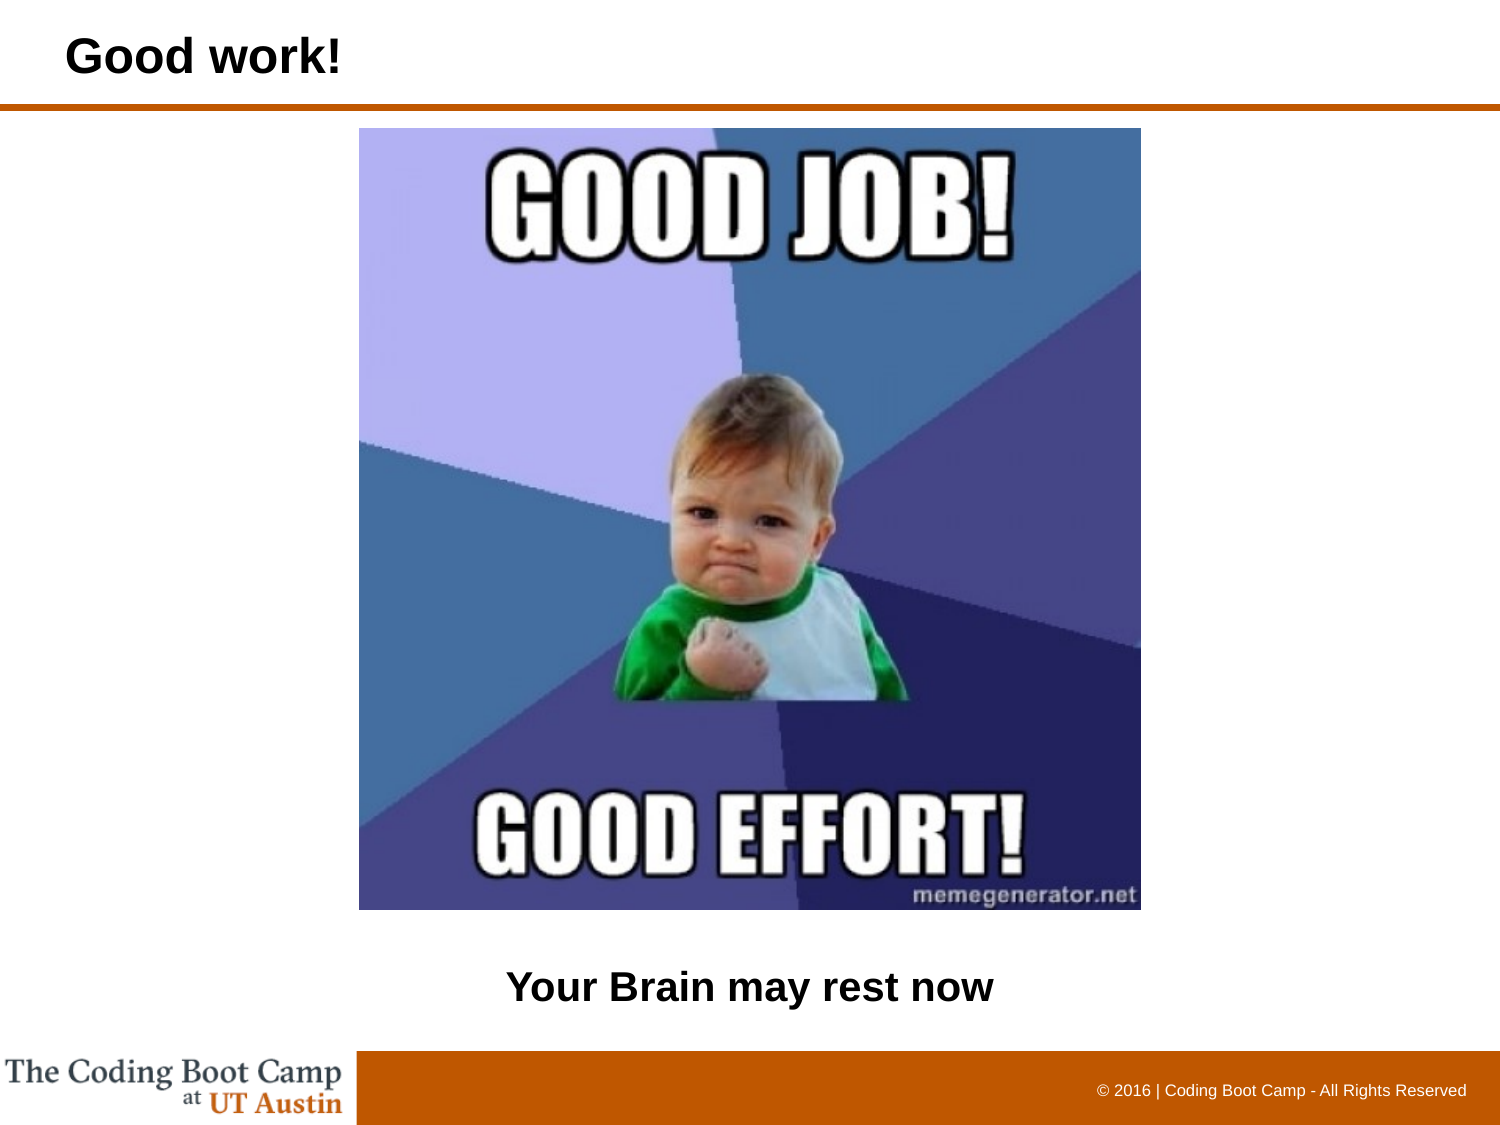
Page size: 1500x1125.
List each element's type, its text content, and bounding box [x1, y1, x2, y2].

picture [359, 128, 1141, 910]
text_box Good work! [50, 16, 913, 91]
picture [0, 1050, 357, 1125]
text_box Your Brain may rest now [374, 952, 1125, 1018]
